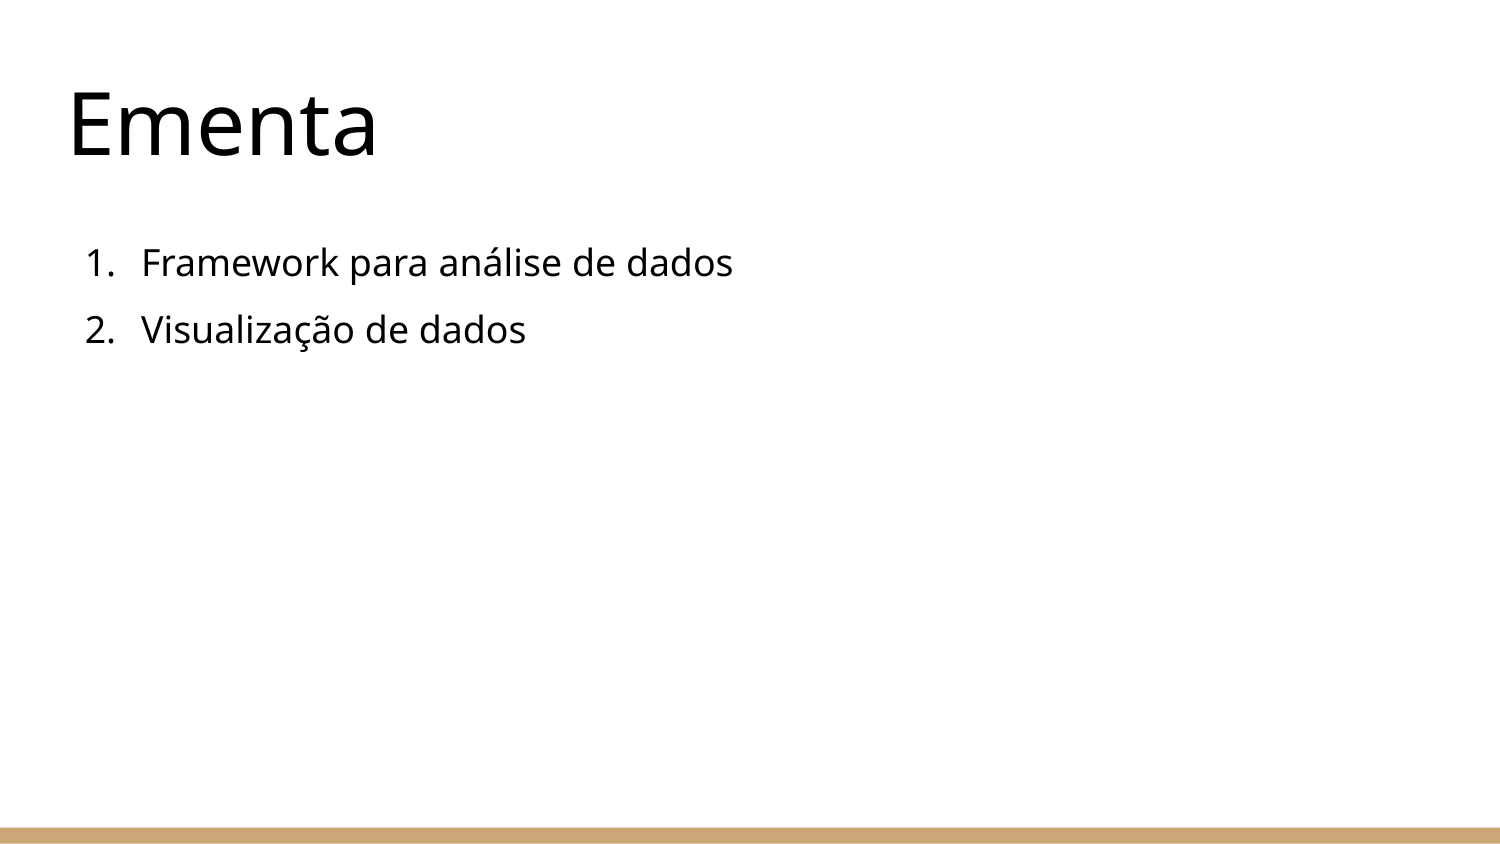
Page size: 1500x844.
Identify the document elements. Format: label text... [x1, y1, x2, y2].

title Ementa [51, 51, 1449, 189]
list Framework para análise de dados Visualização de dados [51, 200, 1449, 752]
